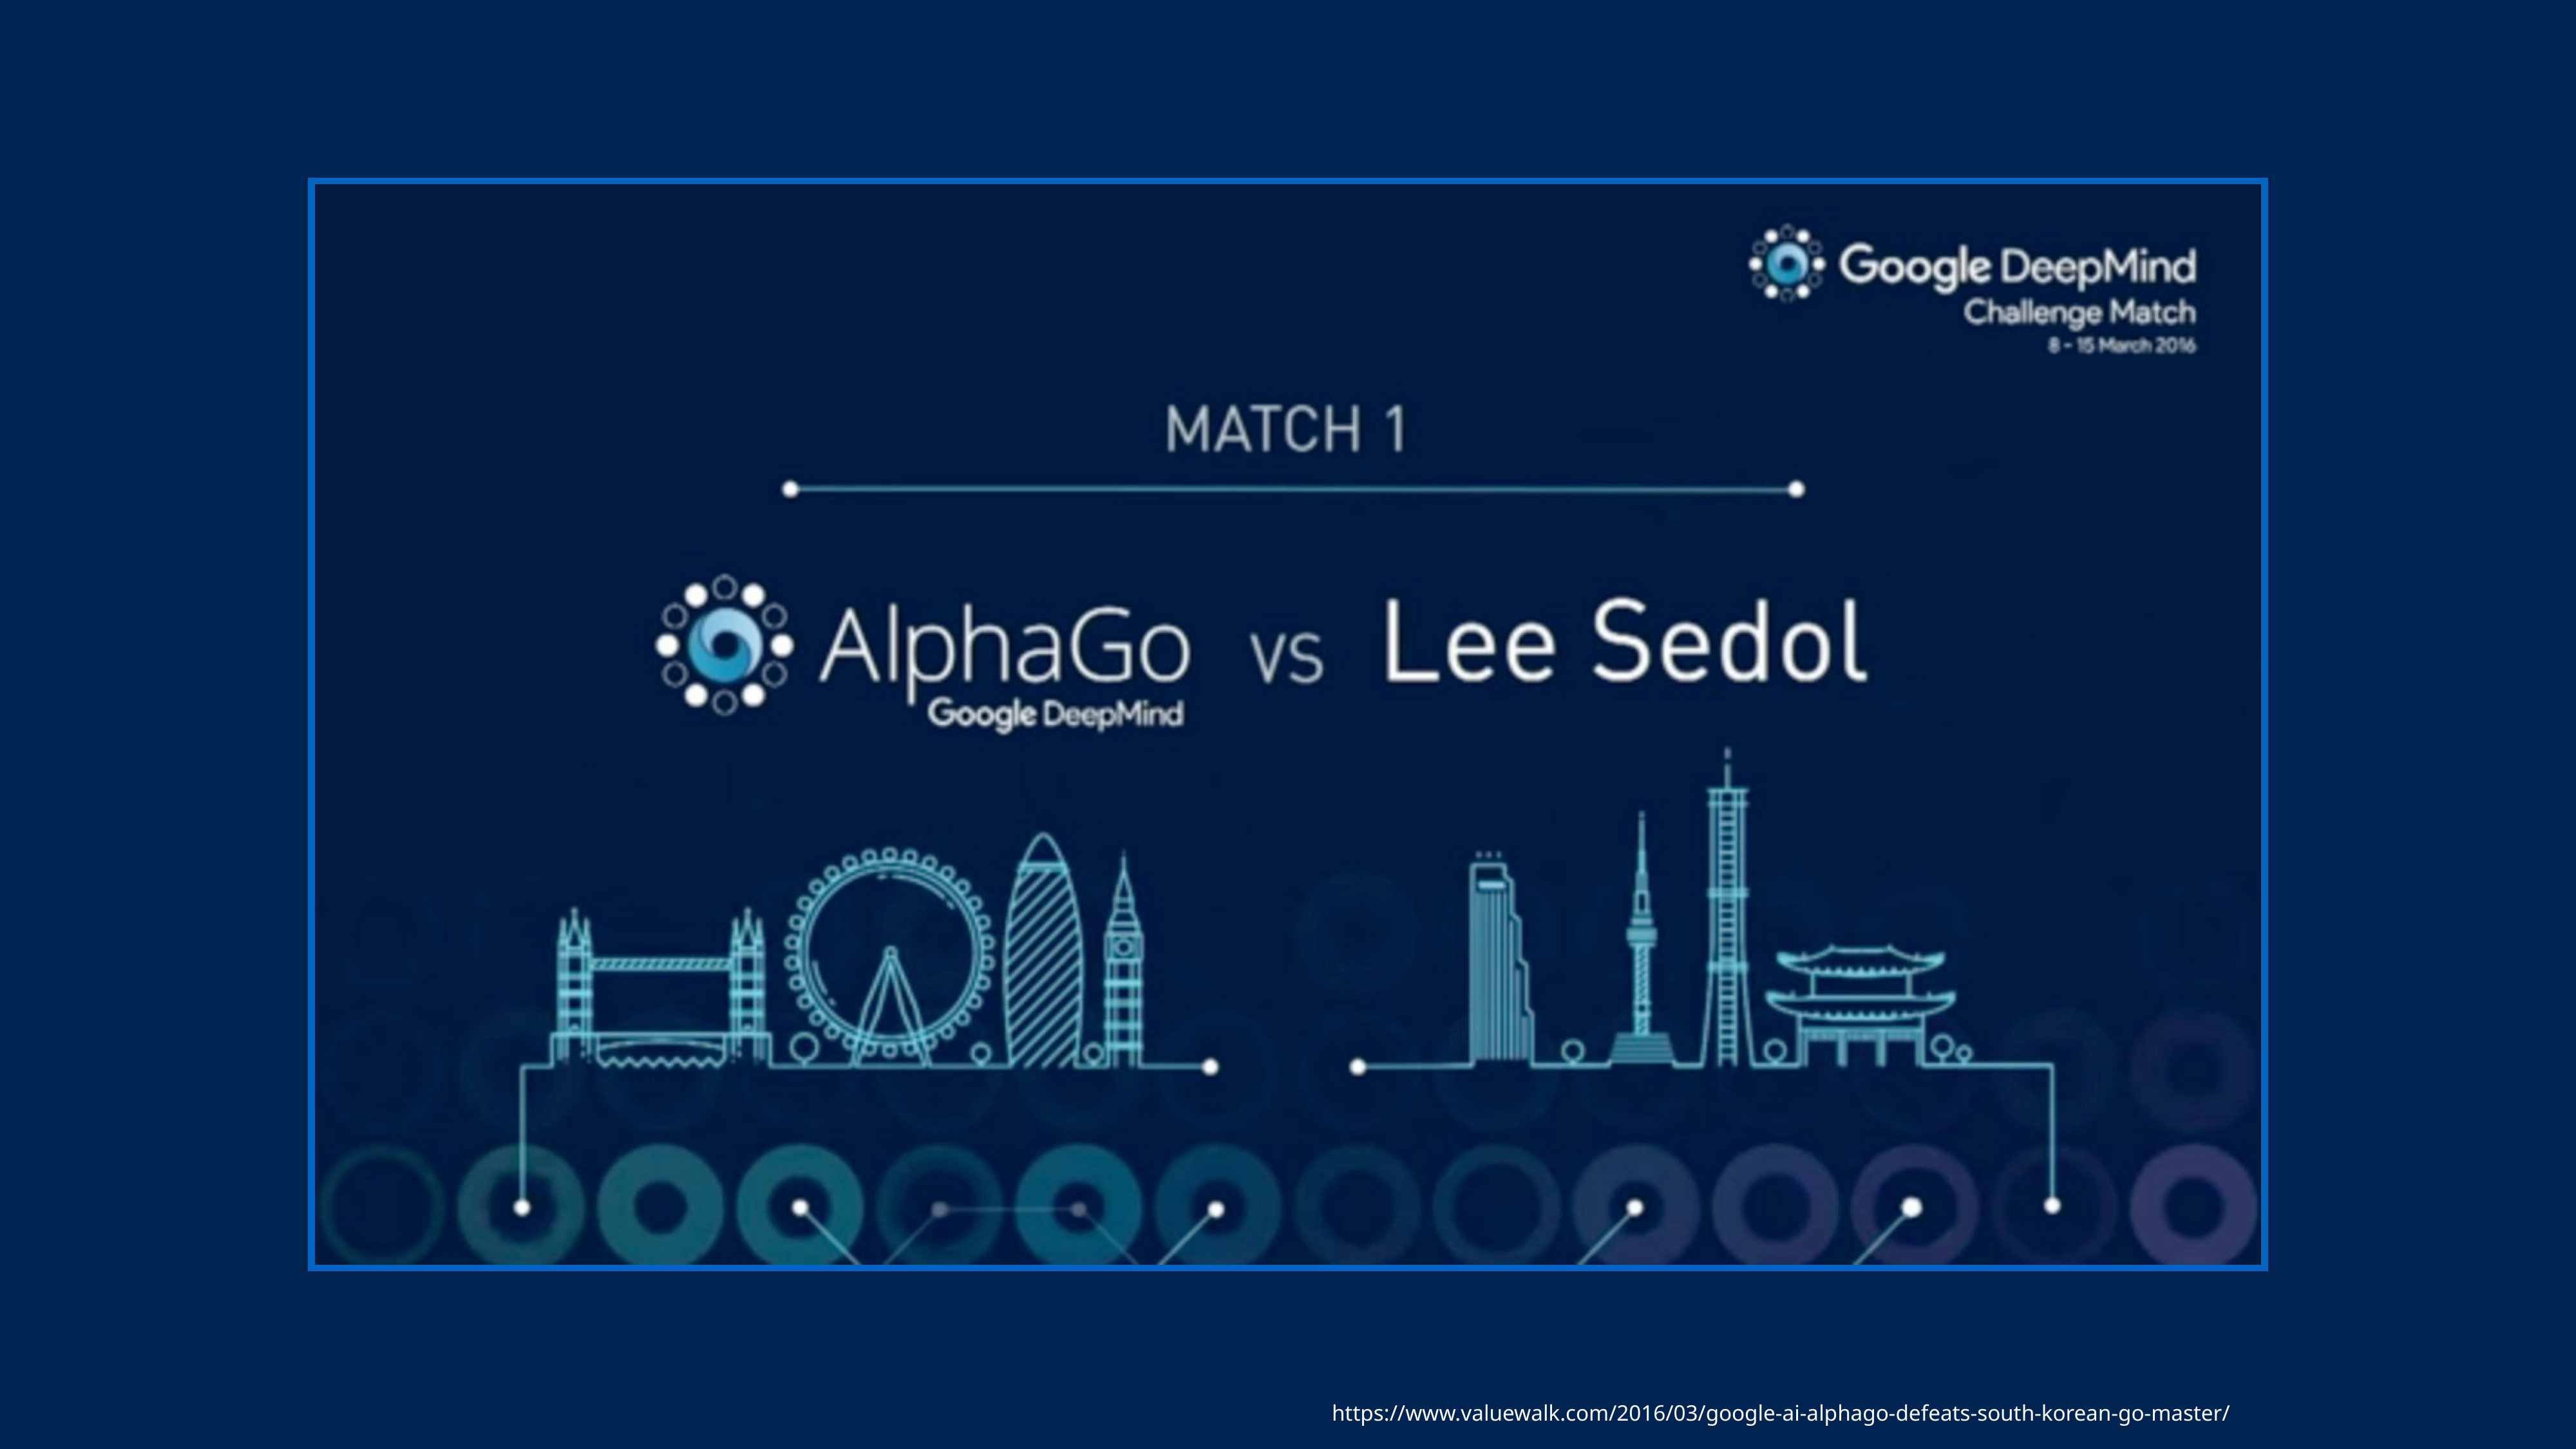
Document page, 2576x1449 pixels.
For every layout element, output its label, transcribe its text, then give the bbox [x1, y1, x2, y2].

picture [1077, 1242, 1087, 1246]
text_box https://www.valuewalk.com/2016/03/google-ai-alphago-defeats-south-korean-go-master/ [1324, 1392, 2239, 1434]
picture [314, 184, 2262, 1265]
picture [1047, 1257, 1056, 1265]
picture [810, 1260, 817, 1265]
picture [1064, 1242, 1072, 1247]
